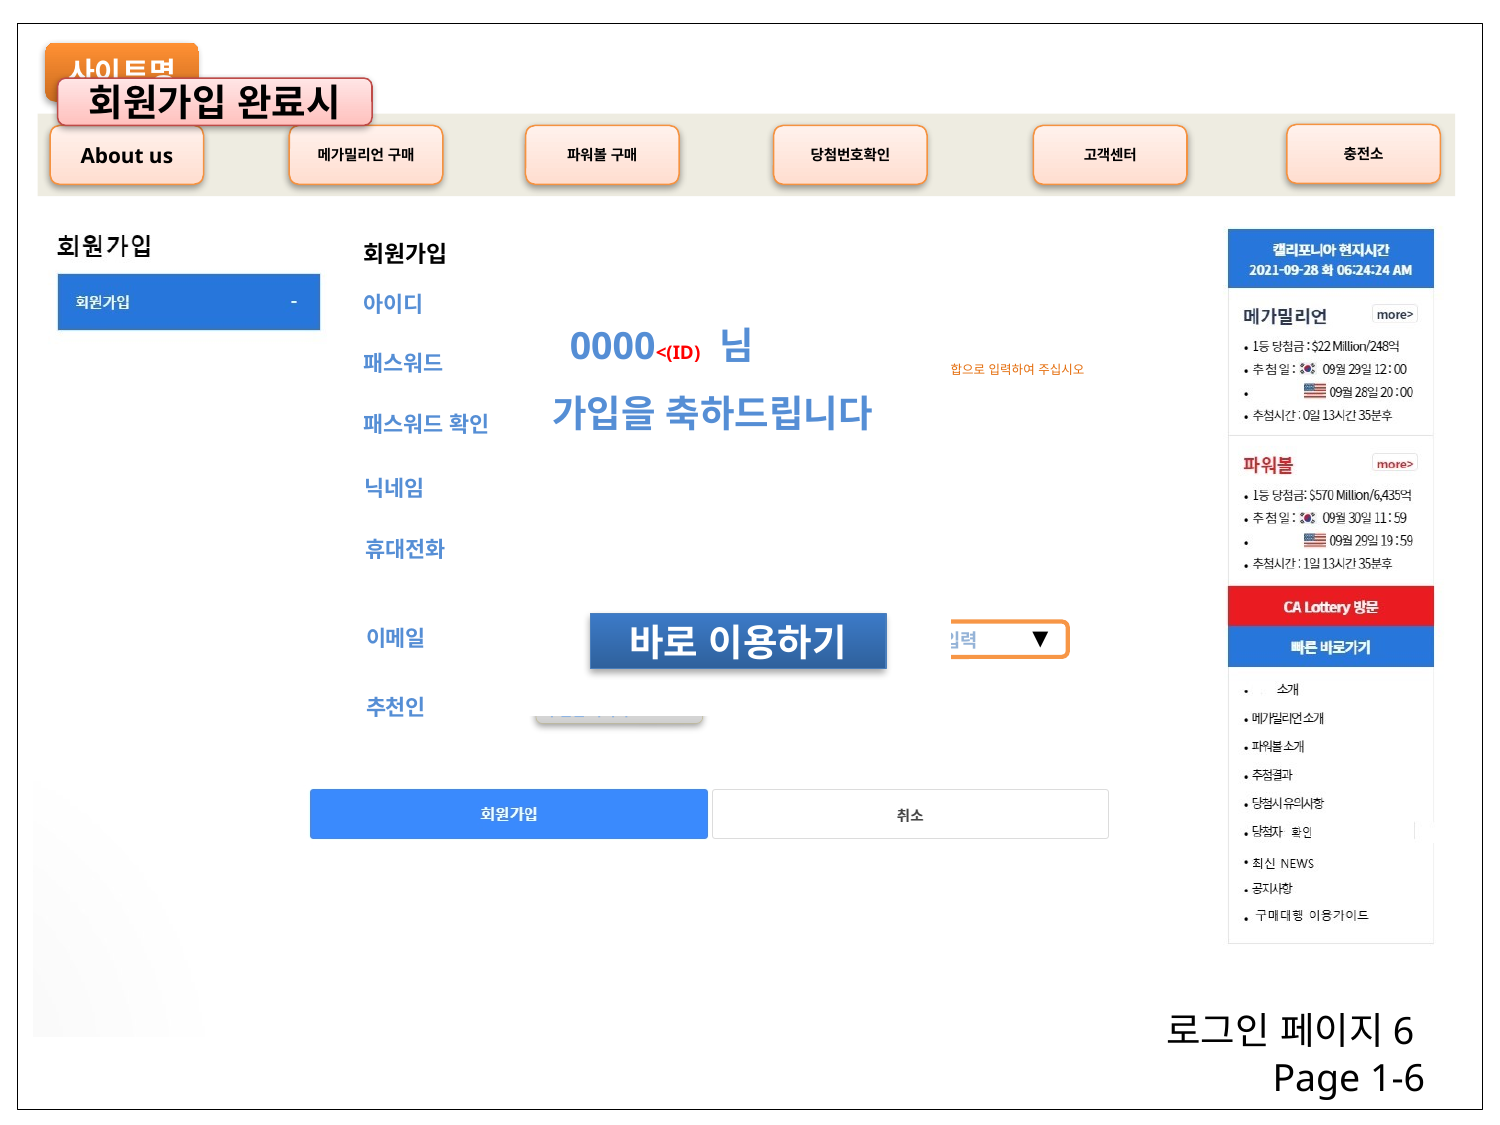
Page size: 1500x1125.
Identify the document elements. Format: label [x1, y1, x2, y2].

text_box [37, 42, 1456, 197]
text_box [16, 21, 1484, 1112]
text_box [513, 278, 952, 717]
picture [33, 210, 1456, 1037]
text_box [1151, 999, 1500, 1108]
